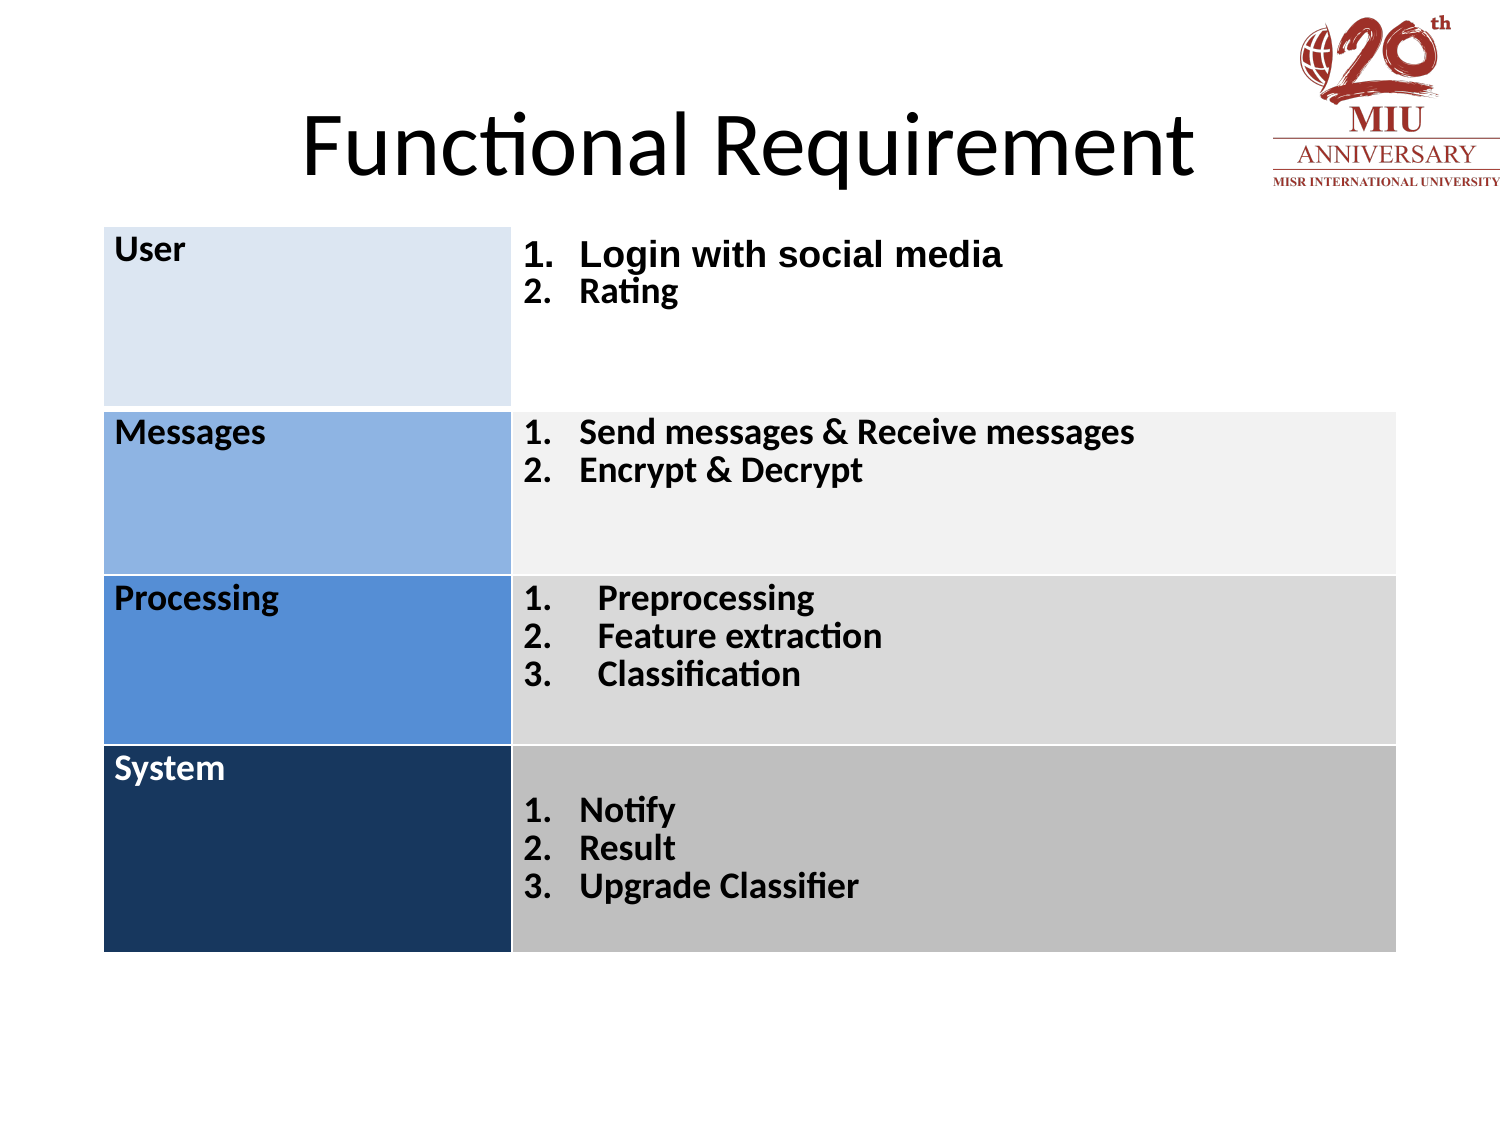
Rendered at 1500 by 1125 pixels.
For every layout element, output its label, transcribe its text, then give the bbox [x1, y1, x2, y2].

picture [1272, 14, 1500, 196]
table_header User [104, 227, 511, 406]
table_cell Send messages & Receive messages Encrypt & Decrypt [513, 412, 1396, 574]
text_box Functional Requirement [75, 45, 1425, 233]
table_header Login with social media Rating [513, 227, 1396, 406]
table_cell Notify Result Upgrade Classifier [513, 746, 1396, 952]
table_cell System [104, 746, 511, 952]
table_cell Messages [104, 412, 511, 574]
table_cell Processing [104, 576, 511, 744]
table_cell Preprocessing Feature extraction Classification [513, 576, 1396, 744]
